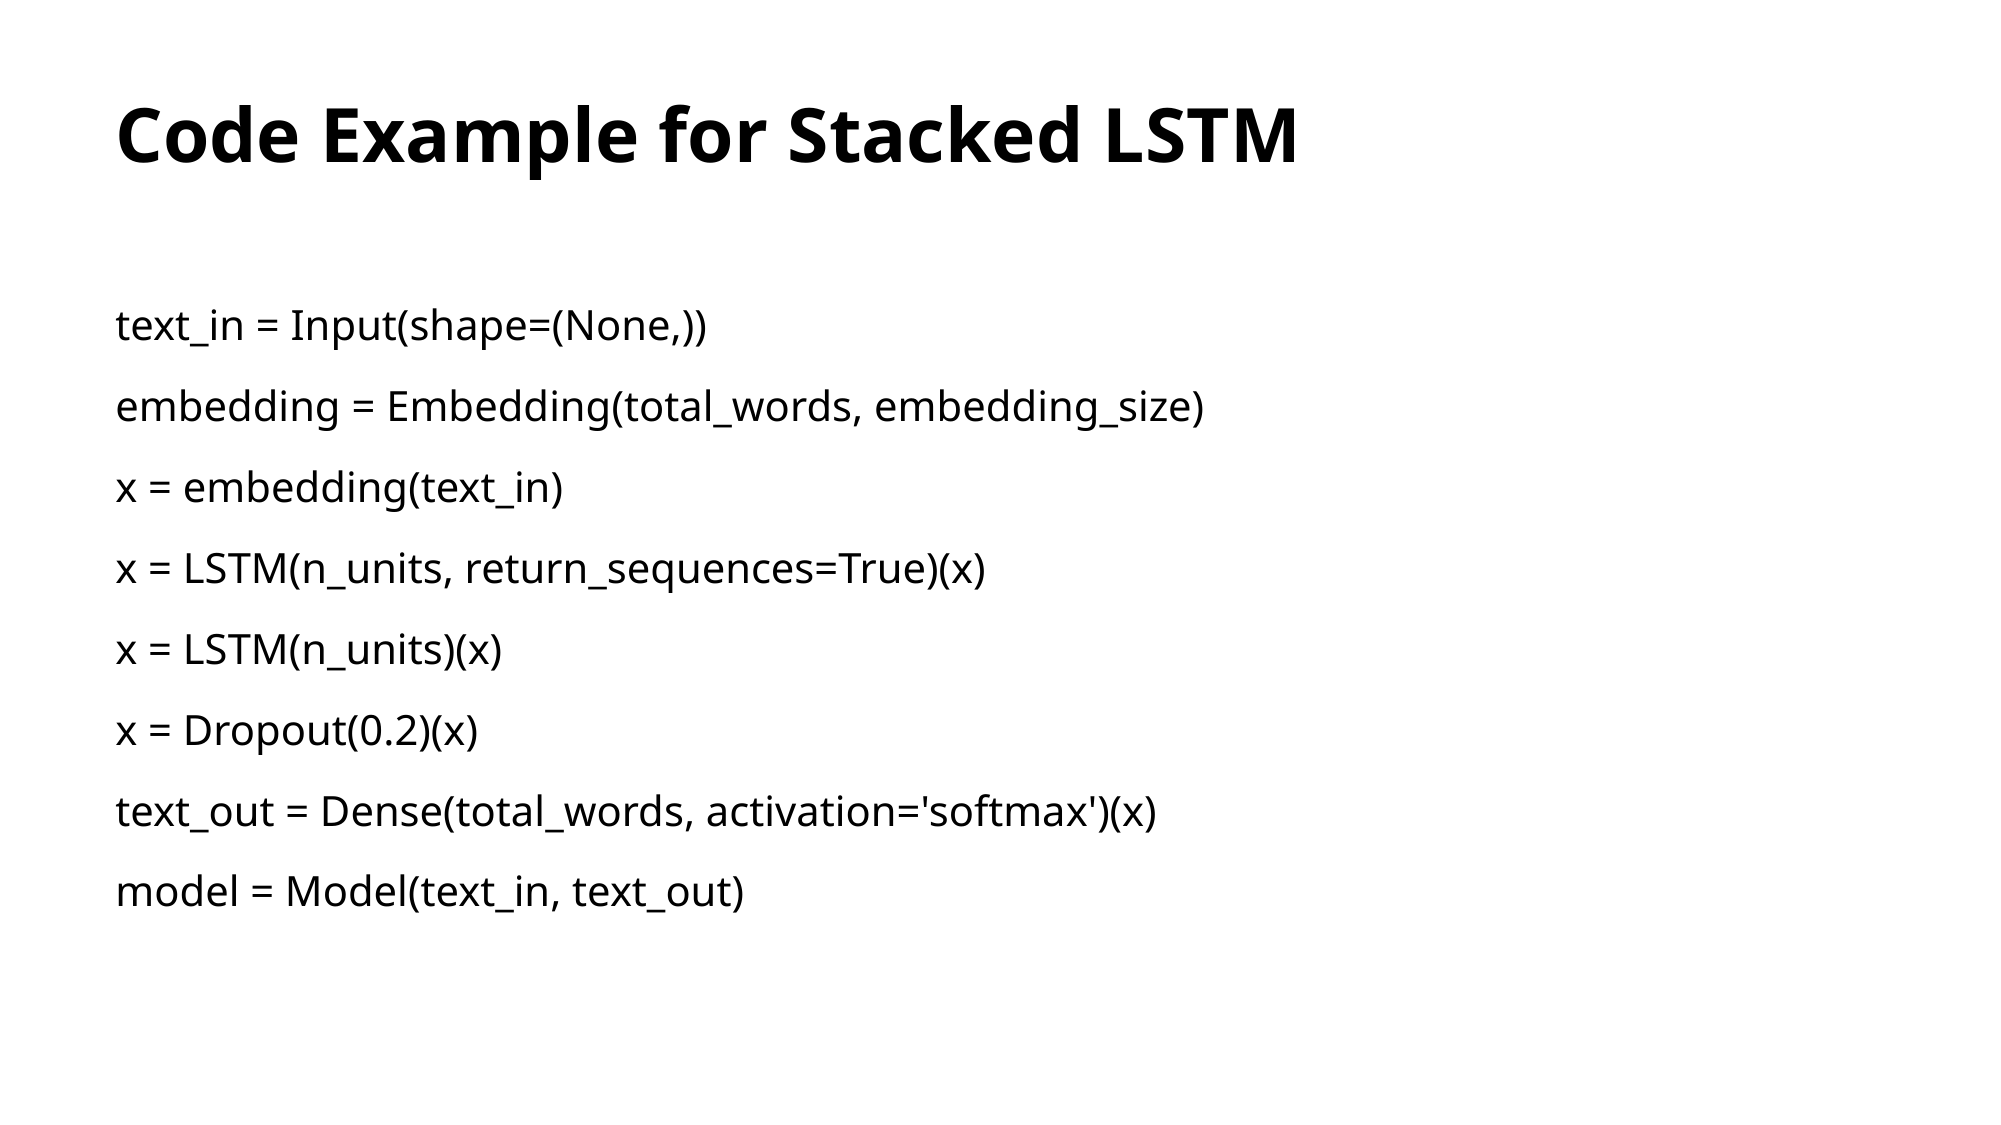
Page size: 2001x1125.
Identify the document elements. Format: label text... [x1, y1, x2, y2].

title Code Example for Stacked LSTM [100, 90, 1849, 276]
list text_in = Input(shape=(None,)) embedding = Embedding(total_words, embedding_size) x = embedding(text_in) x = LSTM(n_units, return_sequences=True)(x) x = LSTM(n_units)(x) x = Dropout(0.2)(x) text_out = Dense(total_words, activation='softmax')(x) model = Model(text_in, text_out) [100, 281, 1849, 1035]
